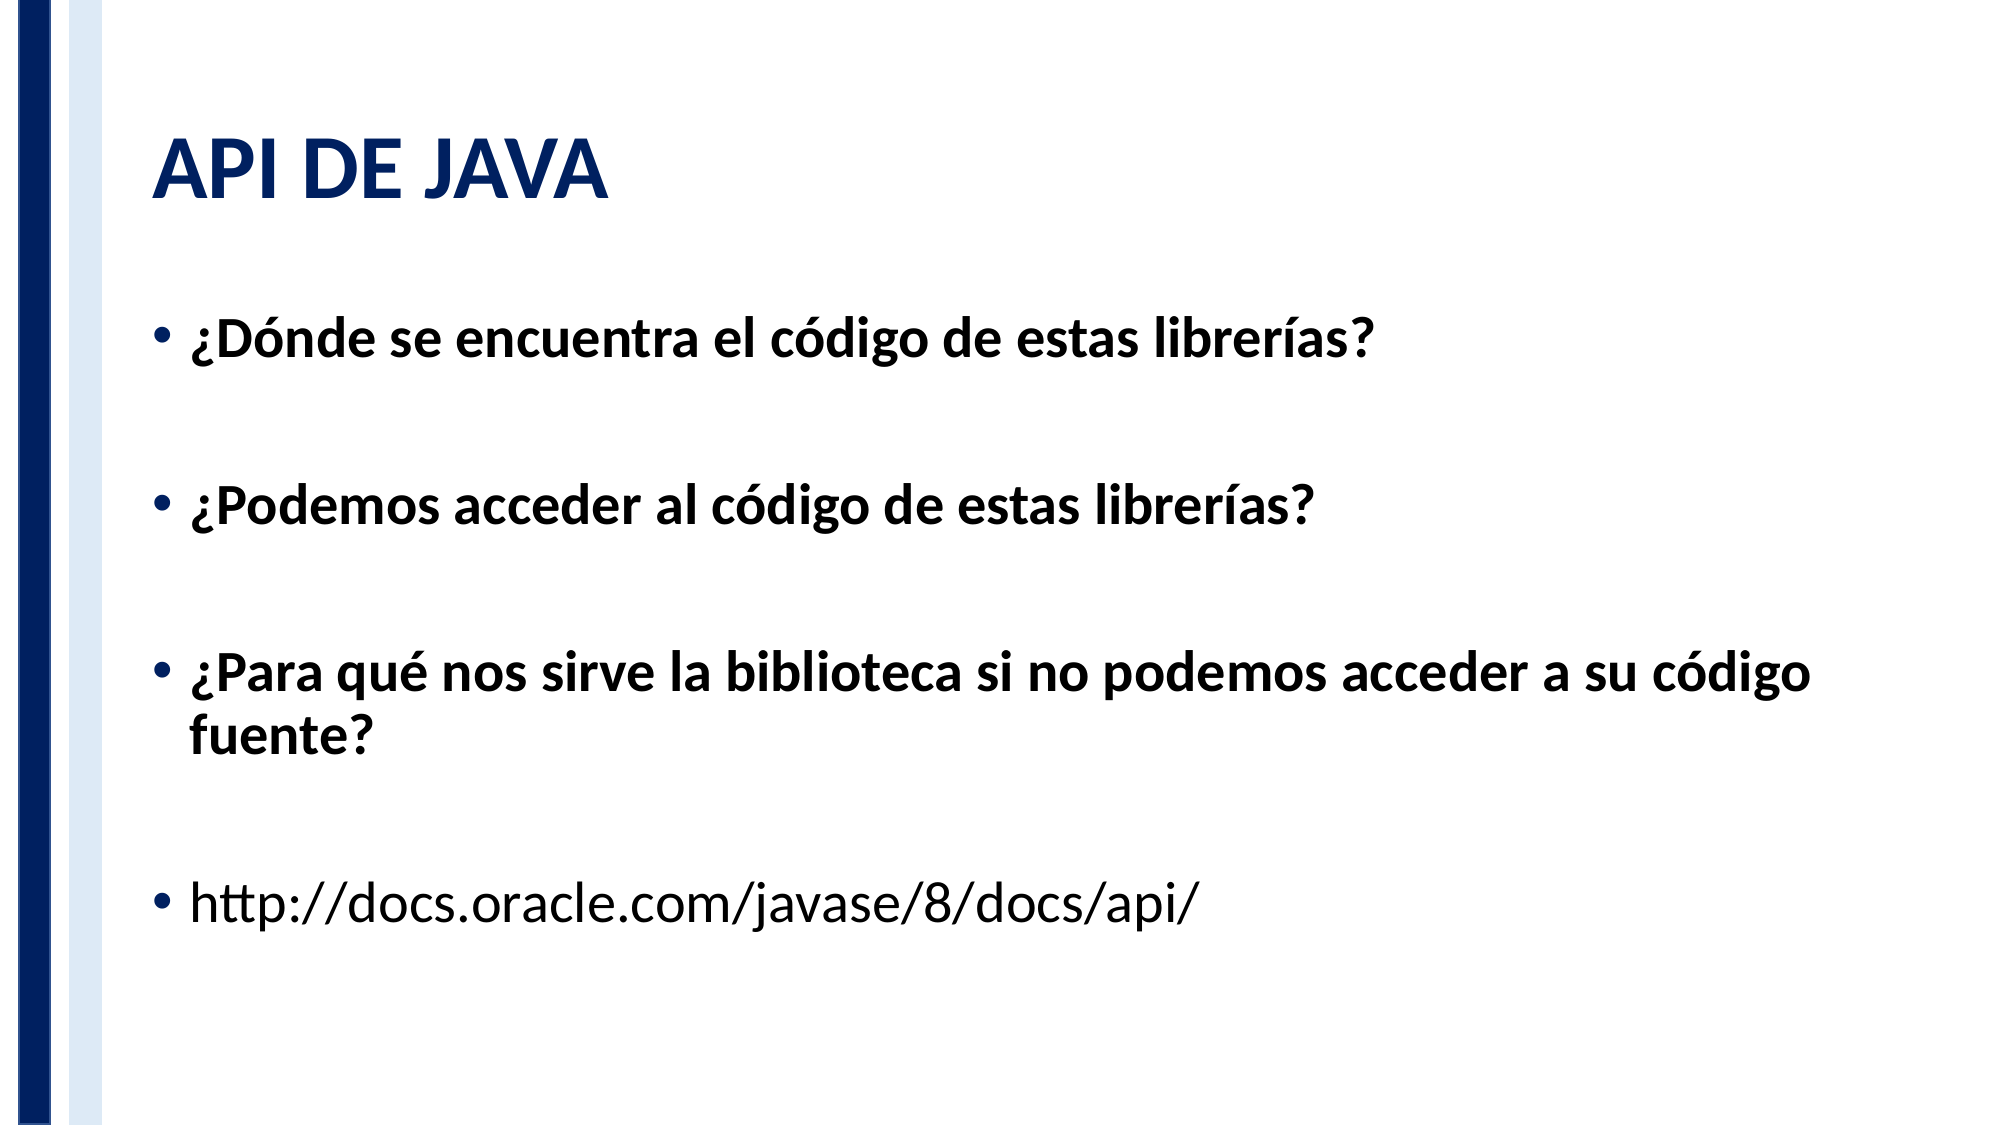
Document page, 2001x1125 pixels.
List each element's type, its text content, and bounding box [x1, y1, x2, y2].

list ¿Dónde se encuentra el código de estas librerías? ¿Podemos acceder al código de estas librerías? ¿Para qué nos sirve la biblioteca si no podemos acceder a su código fuente? http://docs.oracle.com/javase/8/docs/api/ [137, 299, 1863, 1014]
title API DE JAVA [137, 59, 1863, 278]
